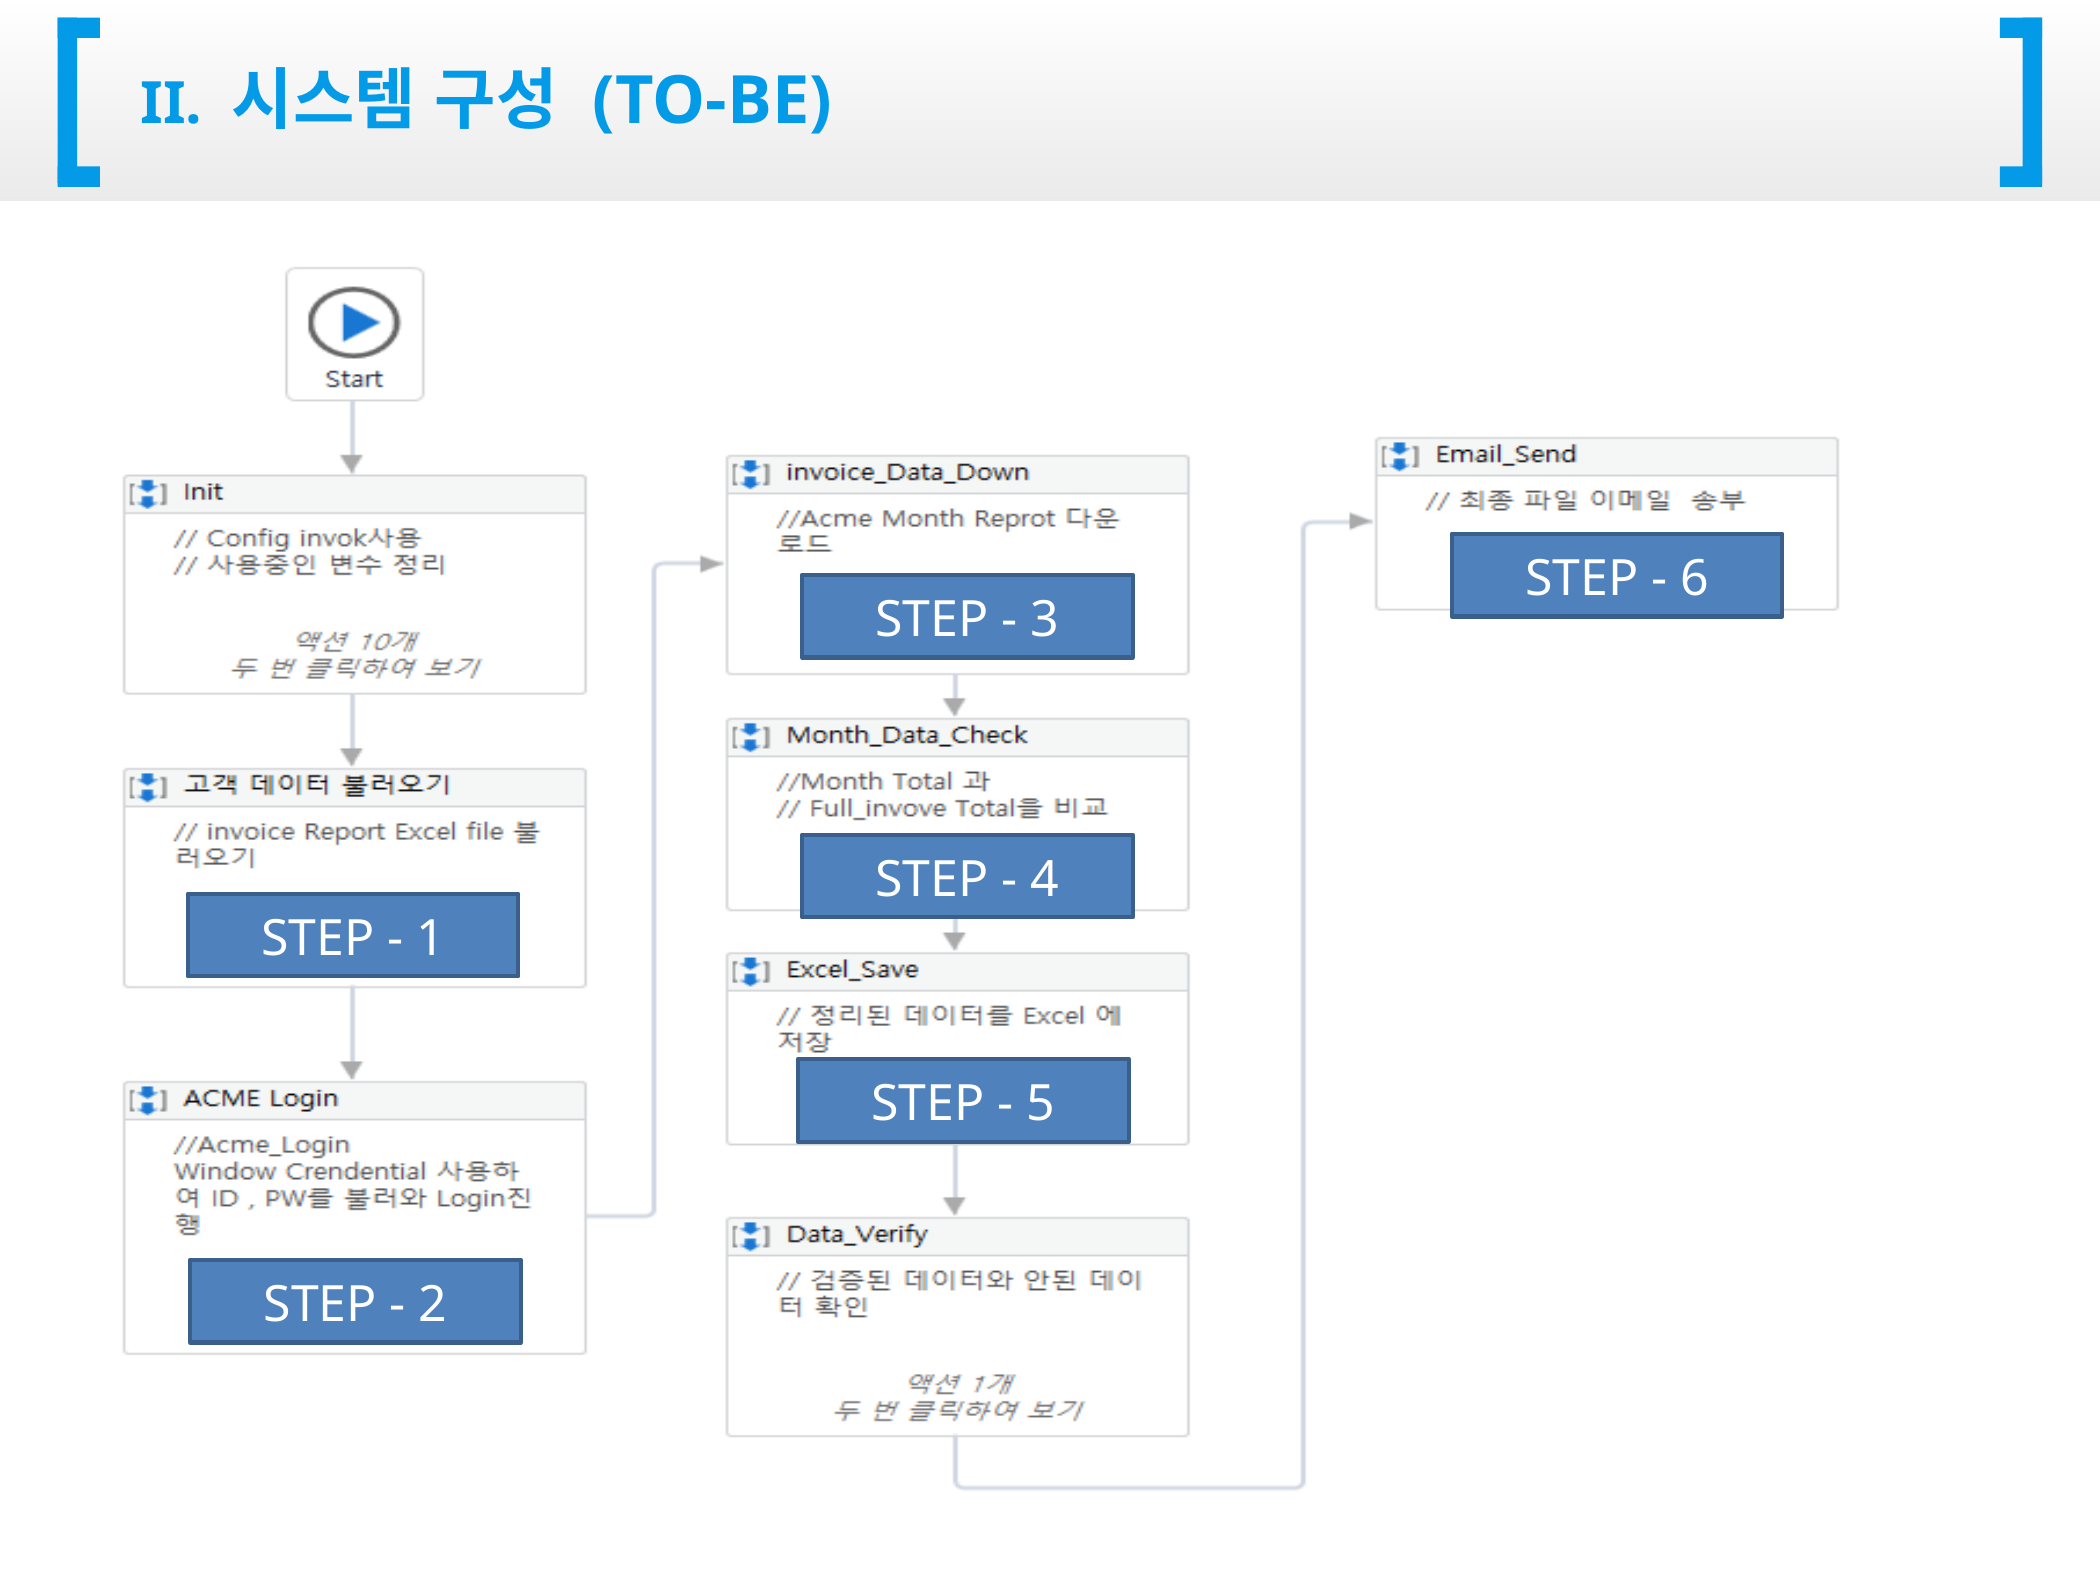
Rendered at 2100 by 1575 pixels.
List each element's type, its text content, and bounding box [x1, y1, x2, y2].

picture [75, 255, 2025, 1510]
text_box II. 시스템 구성 (TO-BE) [140, 43, 1913, 152]
